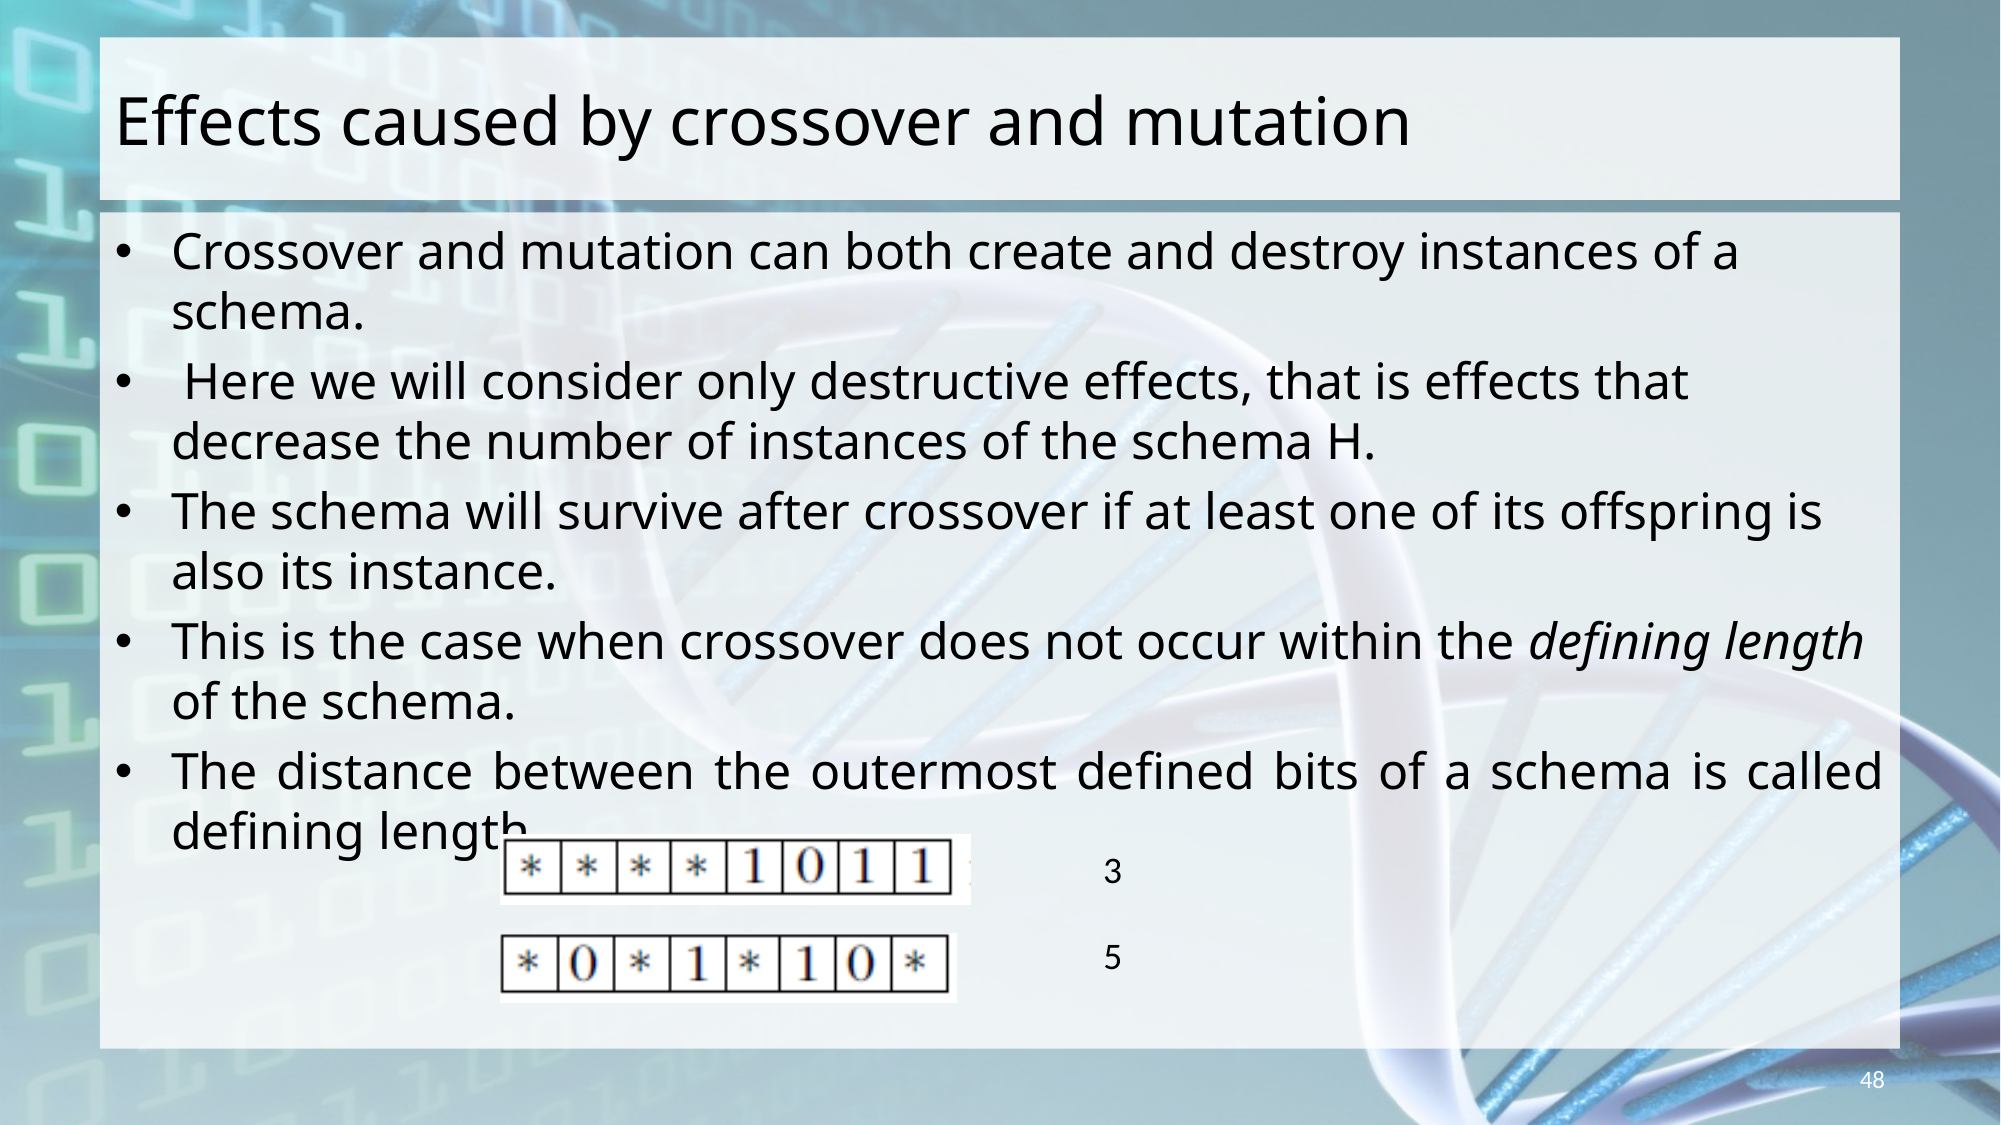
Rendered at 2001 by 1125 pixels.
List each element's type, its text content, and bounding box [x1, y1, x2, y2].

text_box 3 [1088, 839, 1138, 899]
slide_number 48 [1433, 1048, 1900, 1109]
text_box 5 [1088, 924, 1138, 985]
picture [0, 0, 2001, 1125]
list Crossover and mutation can both create and destroy instances of a schema. Here we will consider only destructive effects, that is effects that decrease the number of instances of the schema H. The schema will survive after crossover if at least one of its offspring is also its instance. This is the case when crossover does not occur within the defining length of the schema. The distance between the outermost defined bits of a schema is called defining length. [99, 212, 1900, 1049]
title Effects caused by crossover and mutation [99, 37, 1900, 200]
